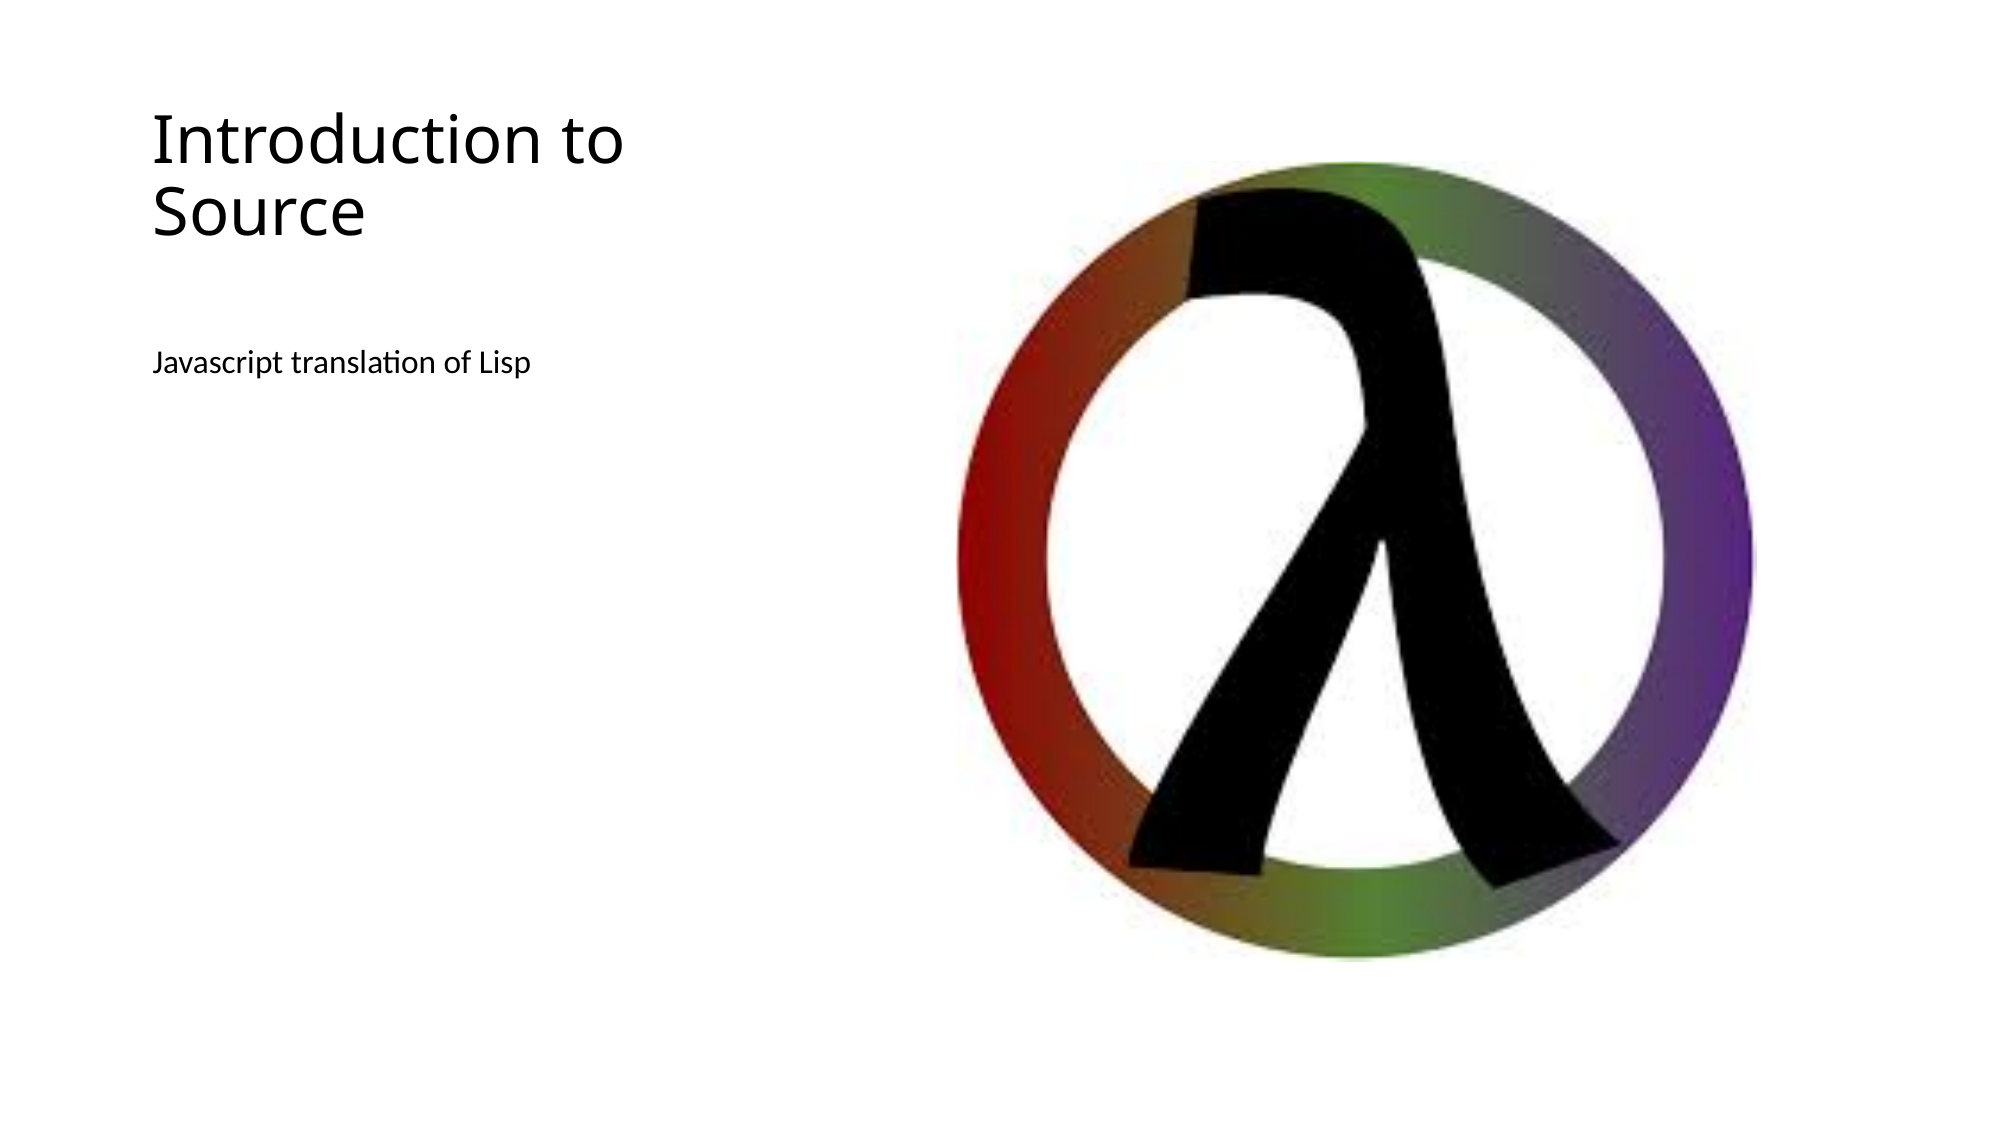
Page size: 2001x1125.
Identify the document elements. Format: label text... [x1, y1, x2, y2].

picture [850, 161, 1863, 962]
list Javascript translation of Lisp [137, 337, 783, 963]
title Introduction to Source [137, 75, 783, 337]
